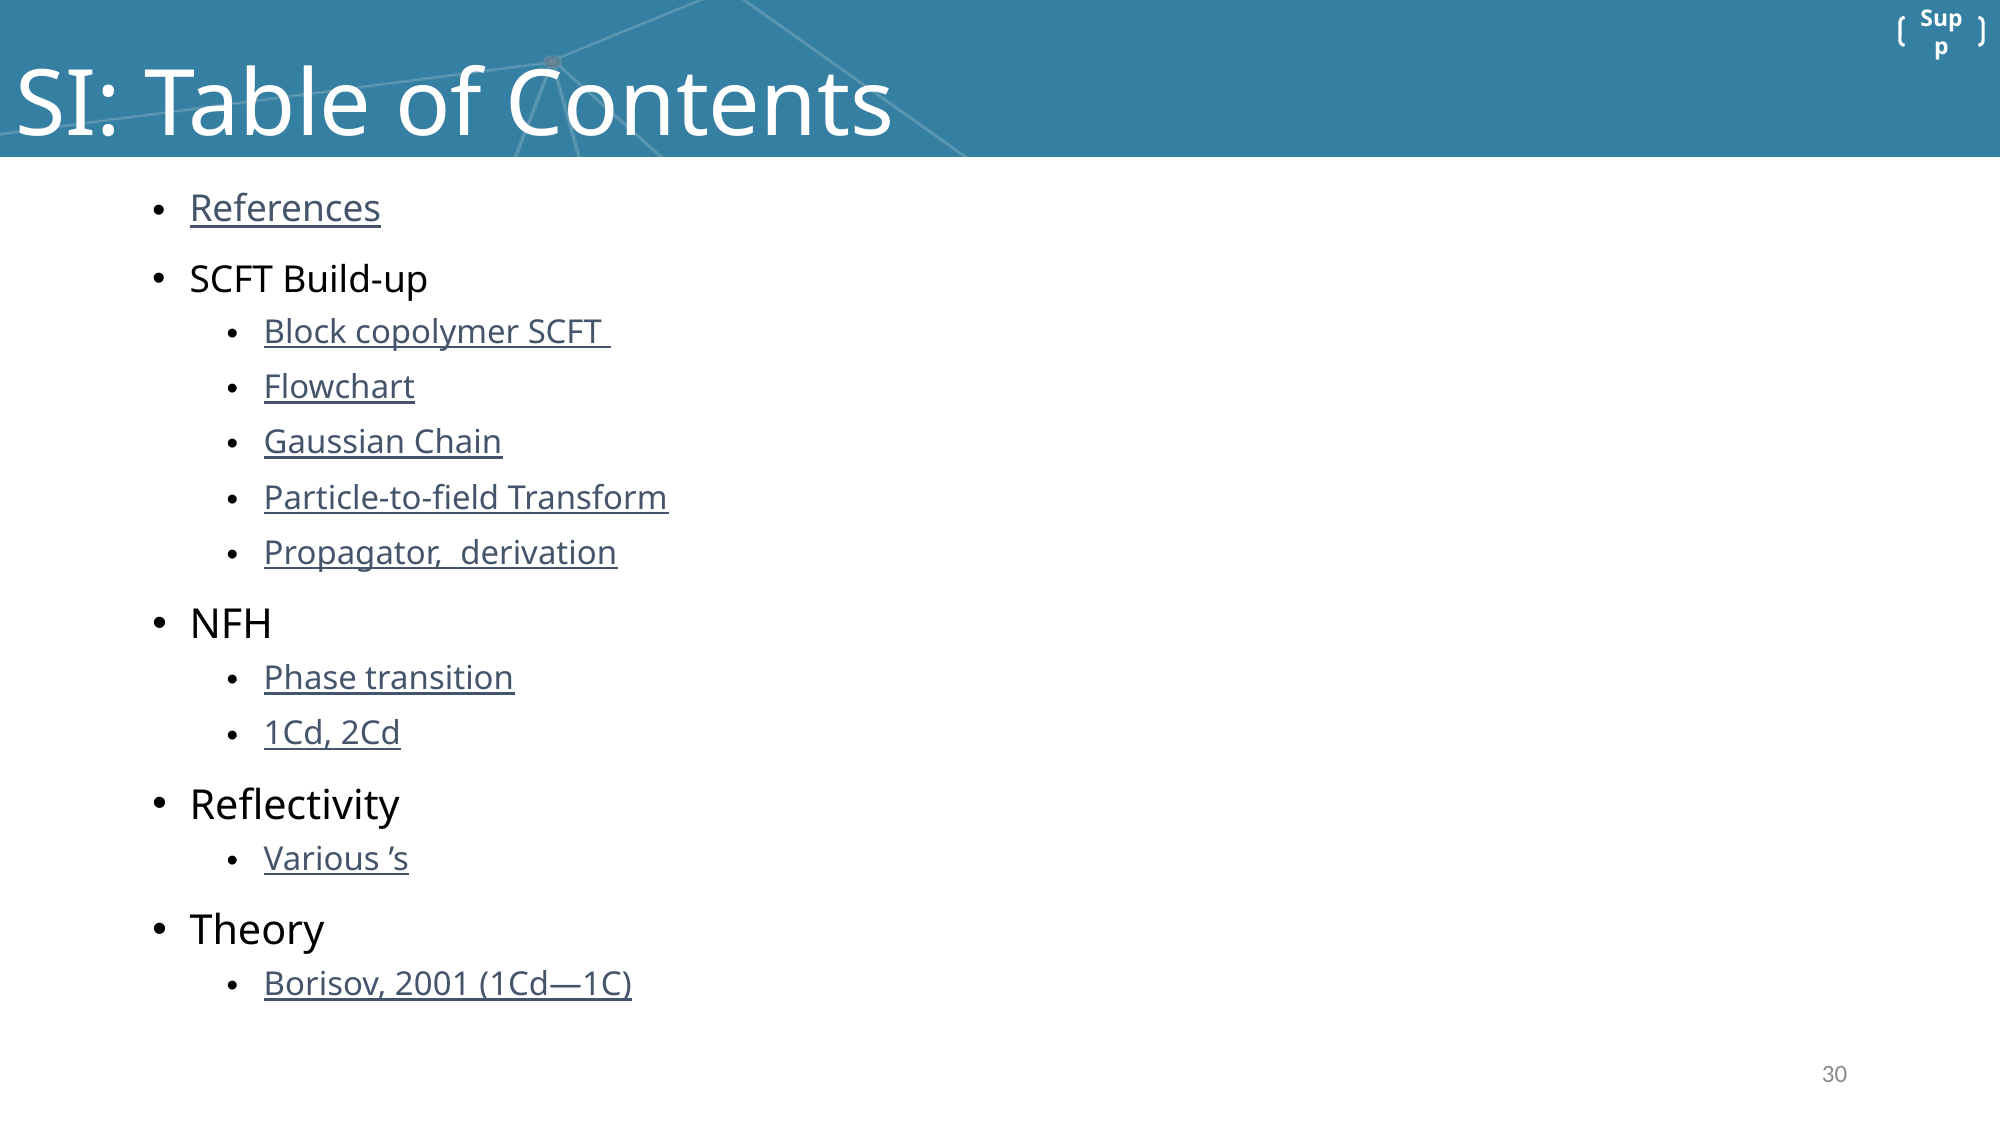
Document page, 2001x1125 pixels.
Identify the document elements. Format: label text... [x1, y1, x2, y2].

slide_number 30 [1412, 1042, 1863, 1103]
title SI: Table of Contents [0, 23, 1725, 155]
